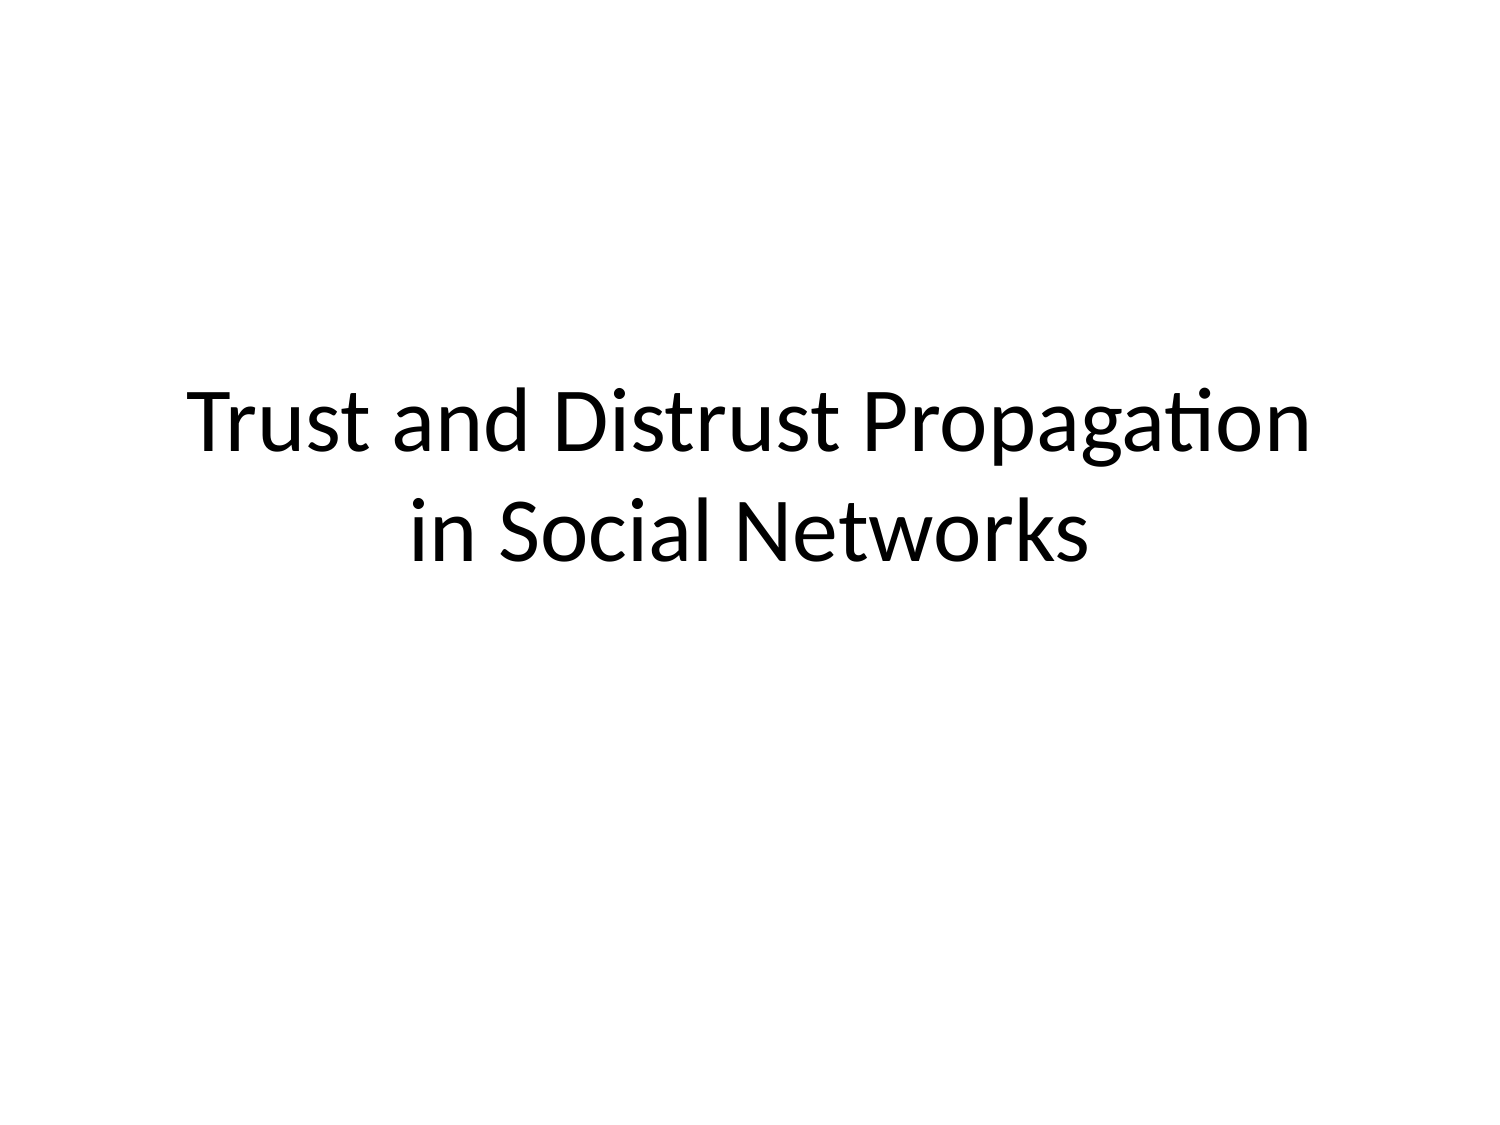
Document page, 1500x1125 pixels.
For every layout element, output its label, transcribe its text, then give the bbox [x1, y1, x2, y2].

title Trust and Distrust Propagation in Social Networks [112, 349, 1388, 591]
